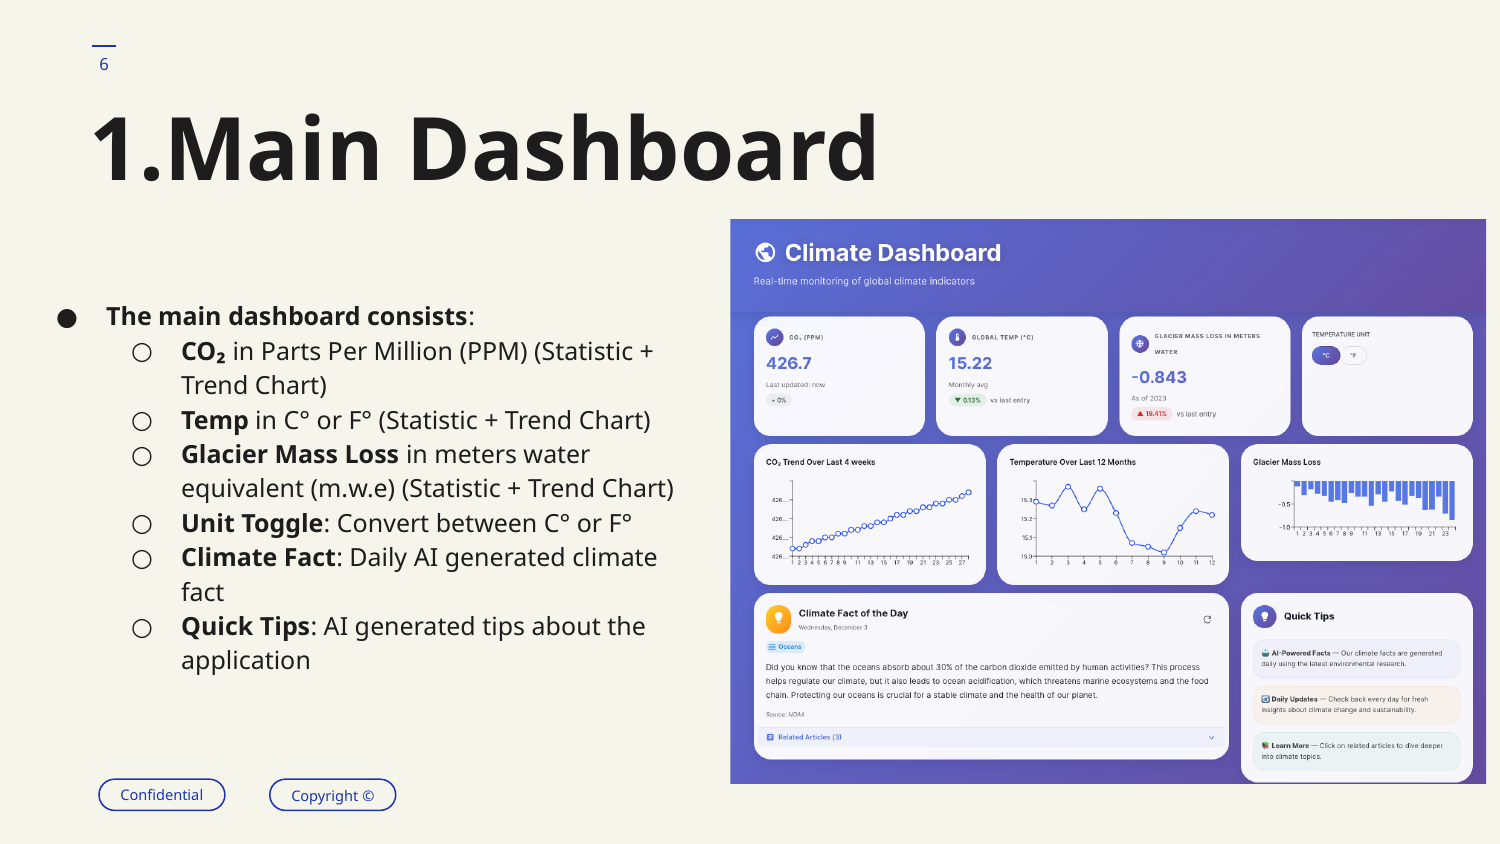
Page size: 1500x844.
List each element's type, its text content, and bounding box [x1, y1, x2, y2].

picture [729, 219, 1487, 784]
list The main dashboard consists: CO₂ in Parts Per Million (PPM) (Statistic + Trend Chart) Temp in C° or F° (Statistic + Trend Chart) Glacier Mass Loss in meters water equivalent (m.w.e) (Statistic + Trend Chart) Unit Toggle: Convert between C° or F° Climate Fact: Daily AI generated climate fact Quick Tips: AI generated tips about the application [16, 281, 709, 722]
title Main Dashboard [74, 97, 941, 323]
slide_number ‹#› [69, 33, 140, 98]
